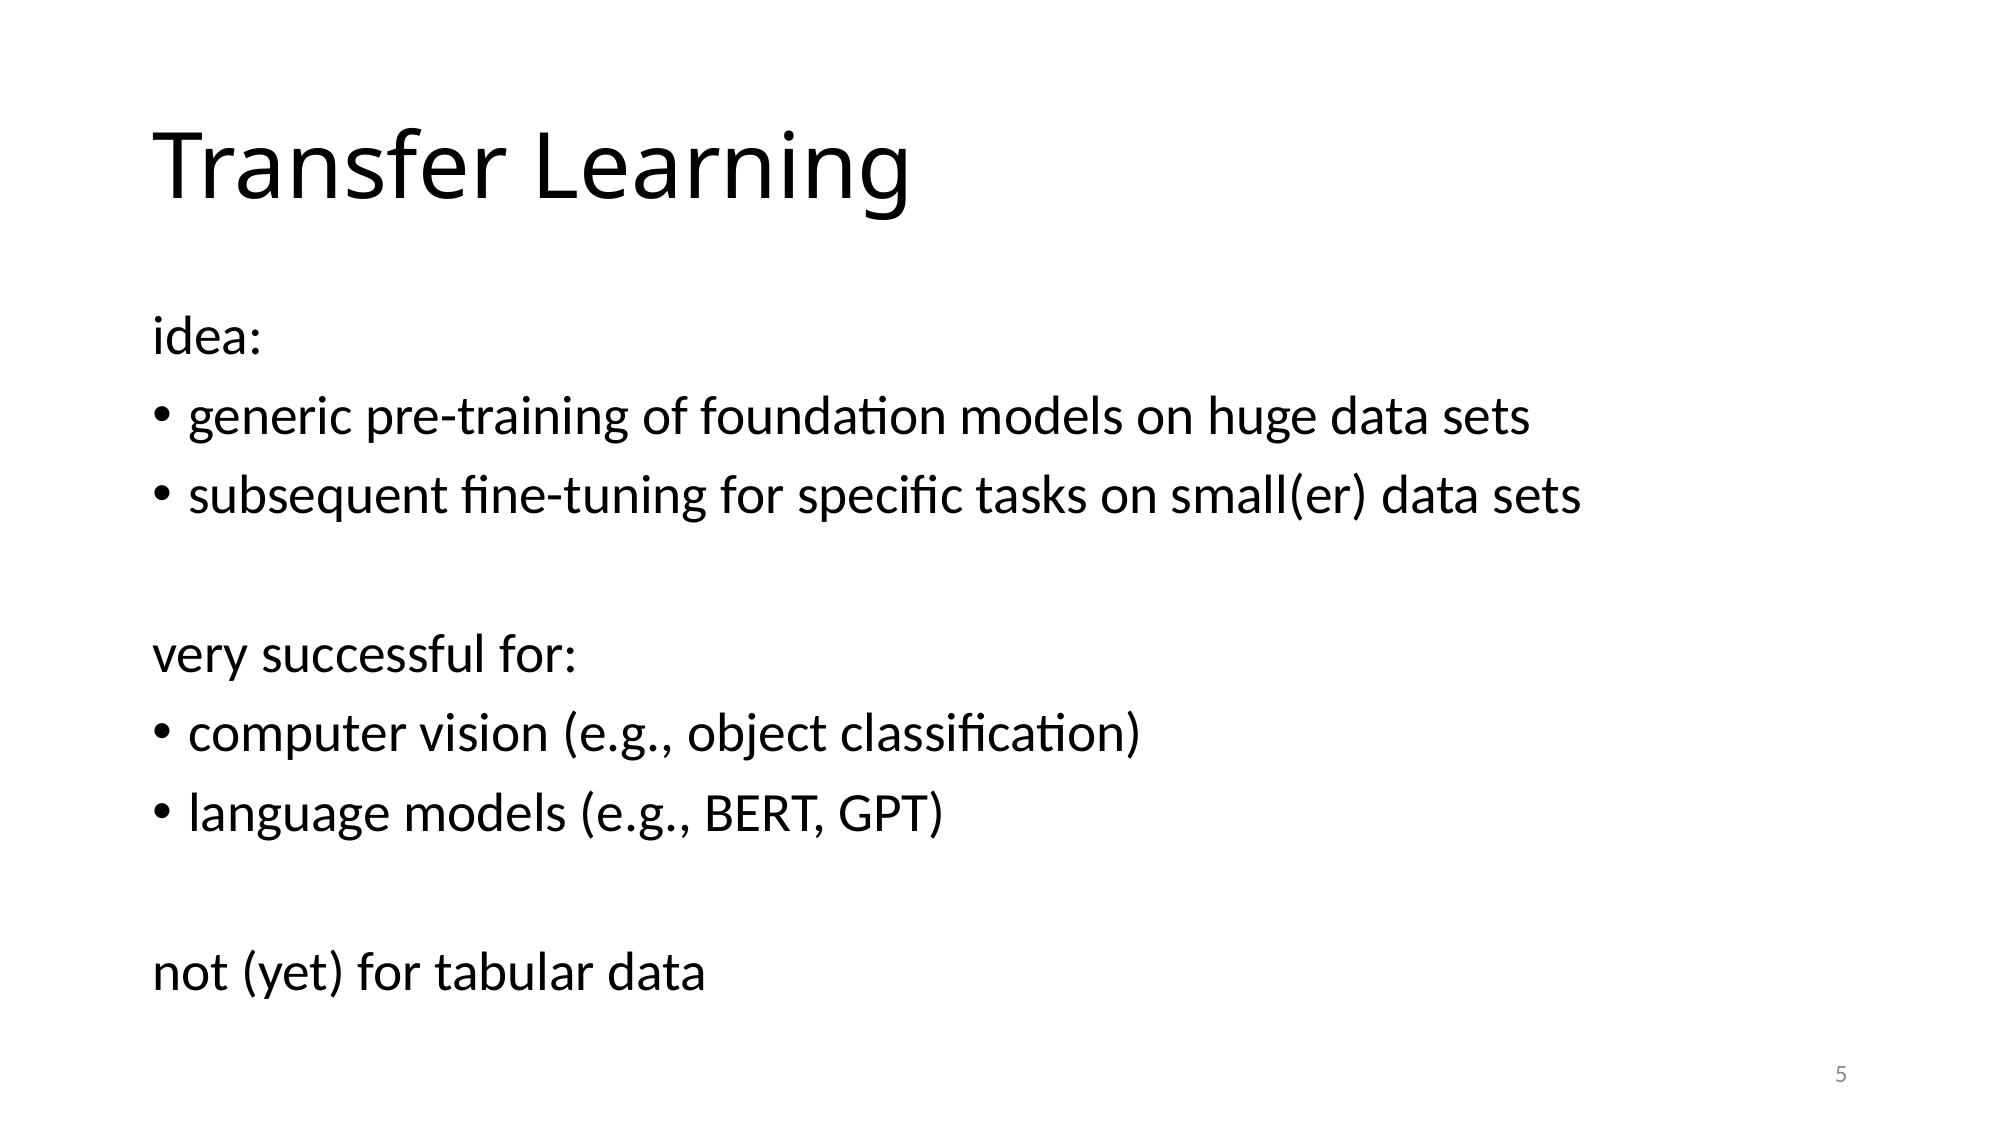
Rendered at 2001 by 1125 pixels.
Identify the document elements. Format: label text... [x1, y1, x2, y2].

list idea: generic pre-training of foundation models on huge data sets subsequent fine-tuning for specific tasks on small(er) data sets very successful for: computer vision (e.g., object classification) language models (e.g., BERT, GPT) not (yet) for tabular data [137, 299, 1863, 1014]
title Transfer Learning [137, 59, 1863, 278]
slide_number 5 [1412, 1042, 1863, 1103]
